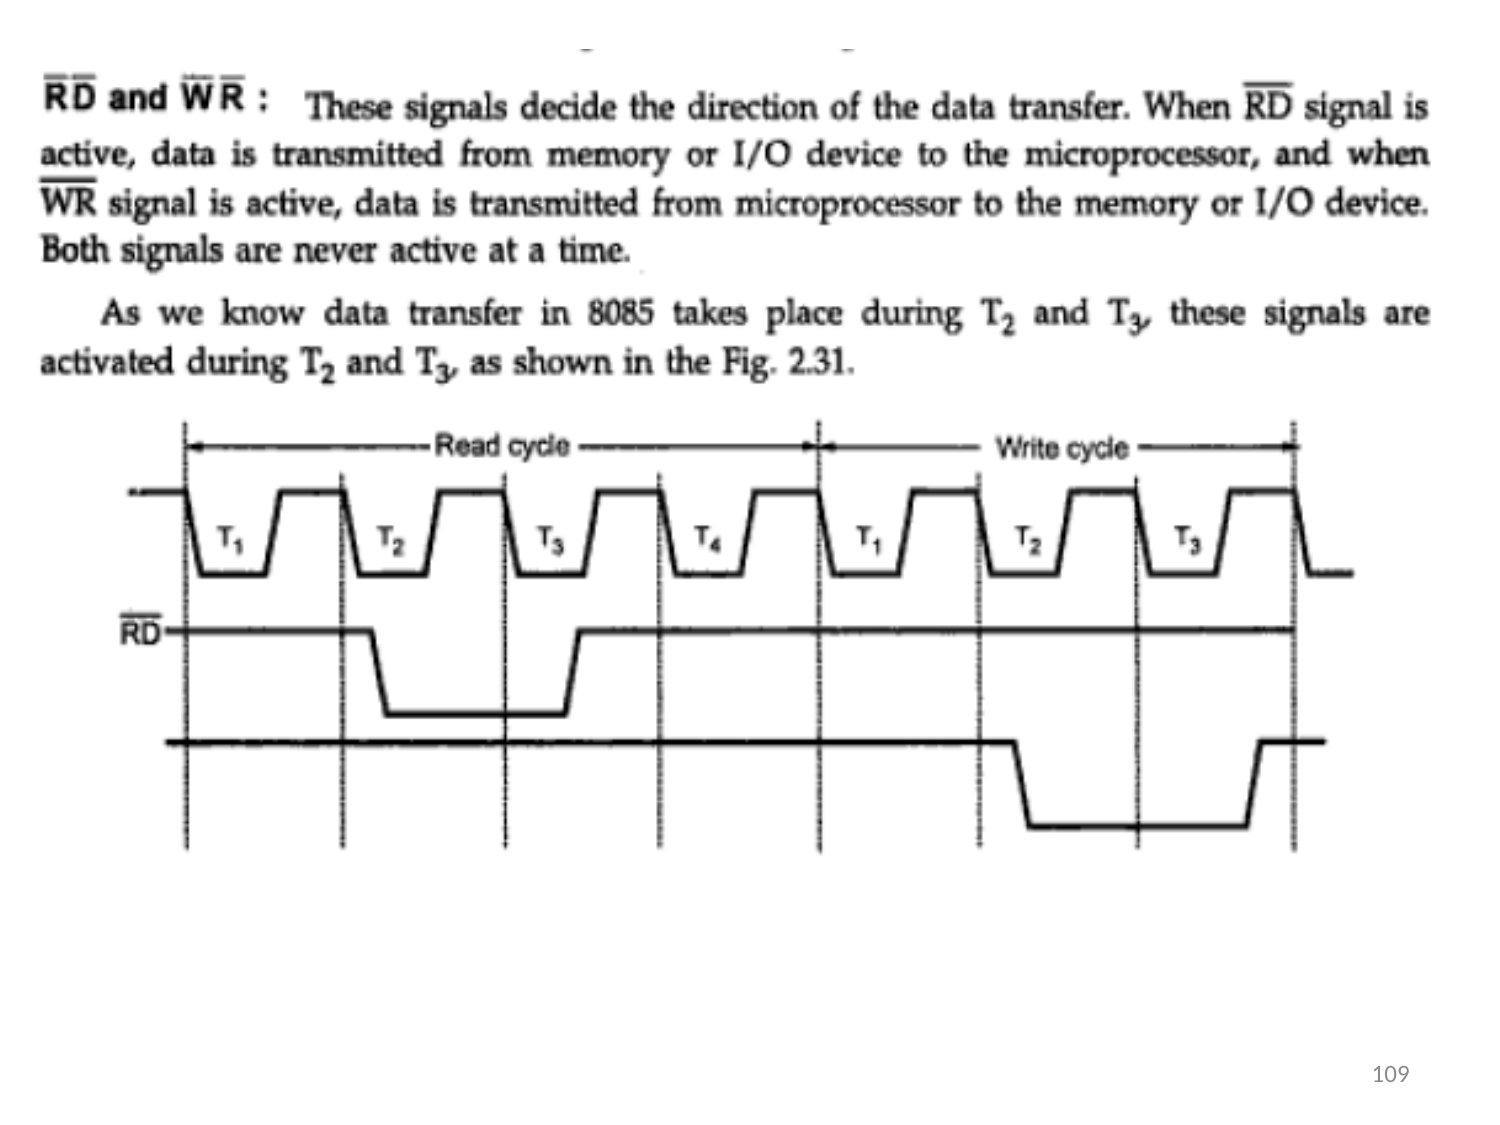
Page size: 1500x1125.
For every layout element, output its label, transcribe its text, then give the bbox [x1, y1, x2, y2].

slide_number 109 [1074, 1042, 1425, 1103]
picture [0, 49, 1500, 888]
